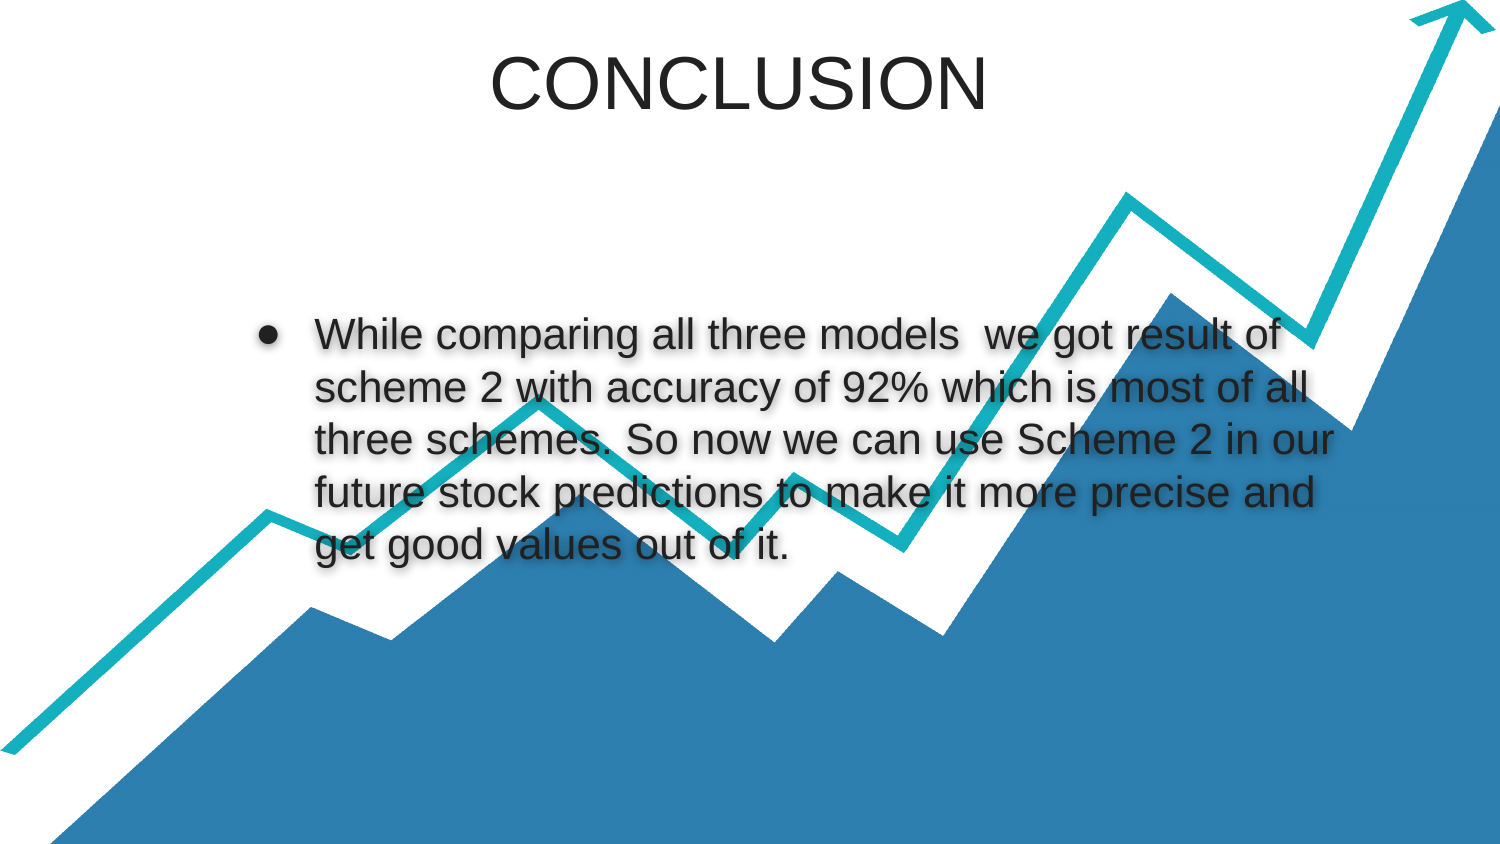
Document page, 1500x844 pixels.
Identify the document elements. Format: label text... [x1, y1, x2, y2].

picture [0, 0, 1500, 844]
text_box While comparing all three models we got result of scheme 2 with accuracy of 92% which is most of all three schemes. So now we can use Scheme 2 in our future stock predictions to make it more precise and get good values out of it. [224, 290, 1397, 584]
title CONCLUSION [41, 10, 1439, 149]
